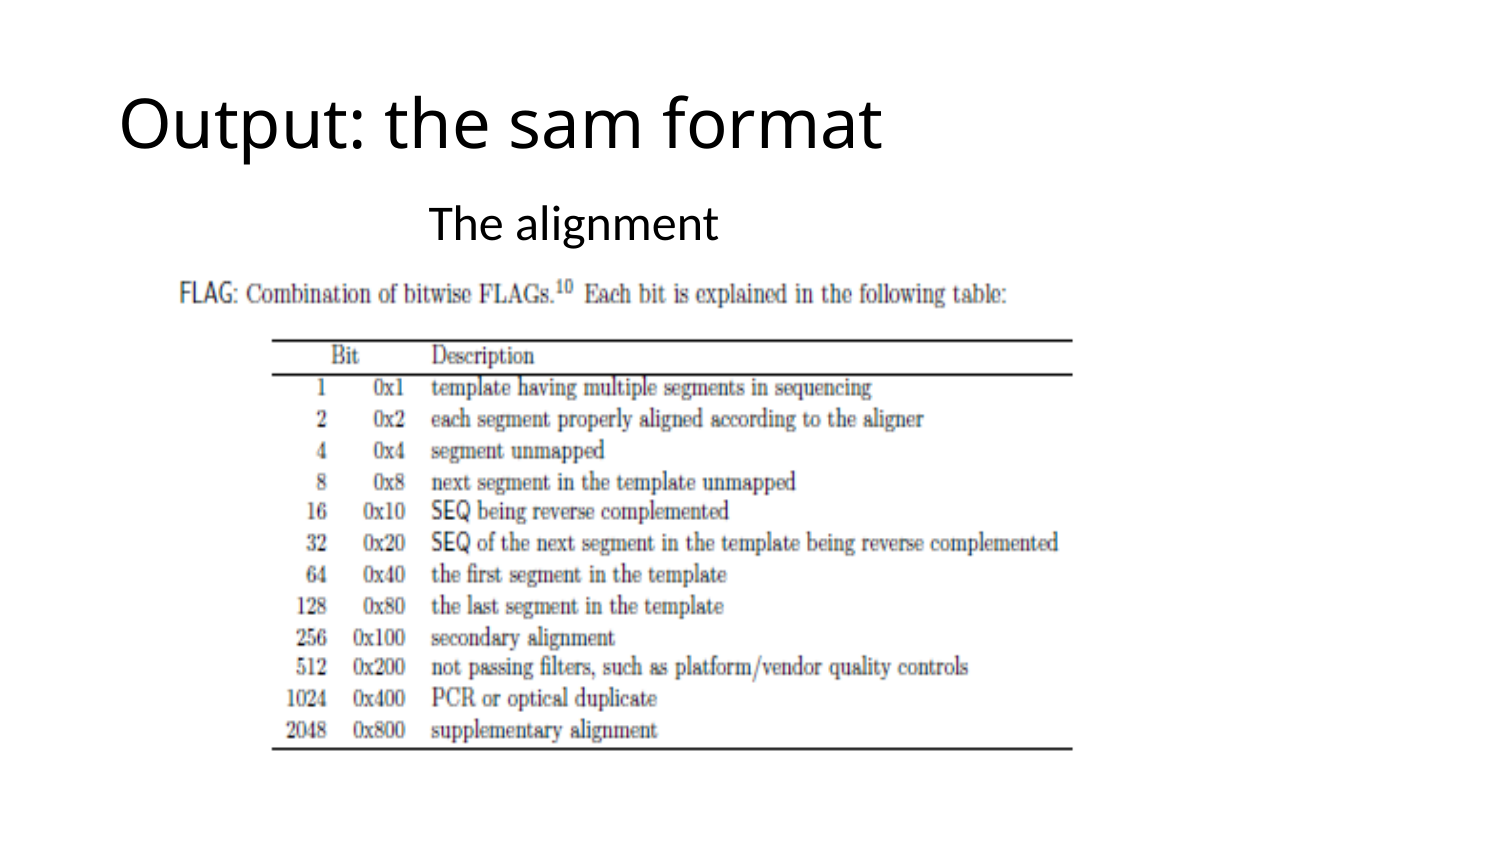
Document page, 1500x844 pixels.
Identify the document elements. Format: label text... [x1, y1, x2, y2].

text_box The alignment [413, 183, 735, 259]
title Output: the sam format [103, 44, 1397, 208]
picture [177, 277, 1113, 760]
